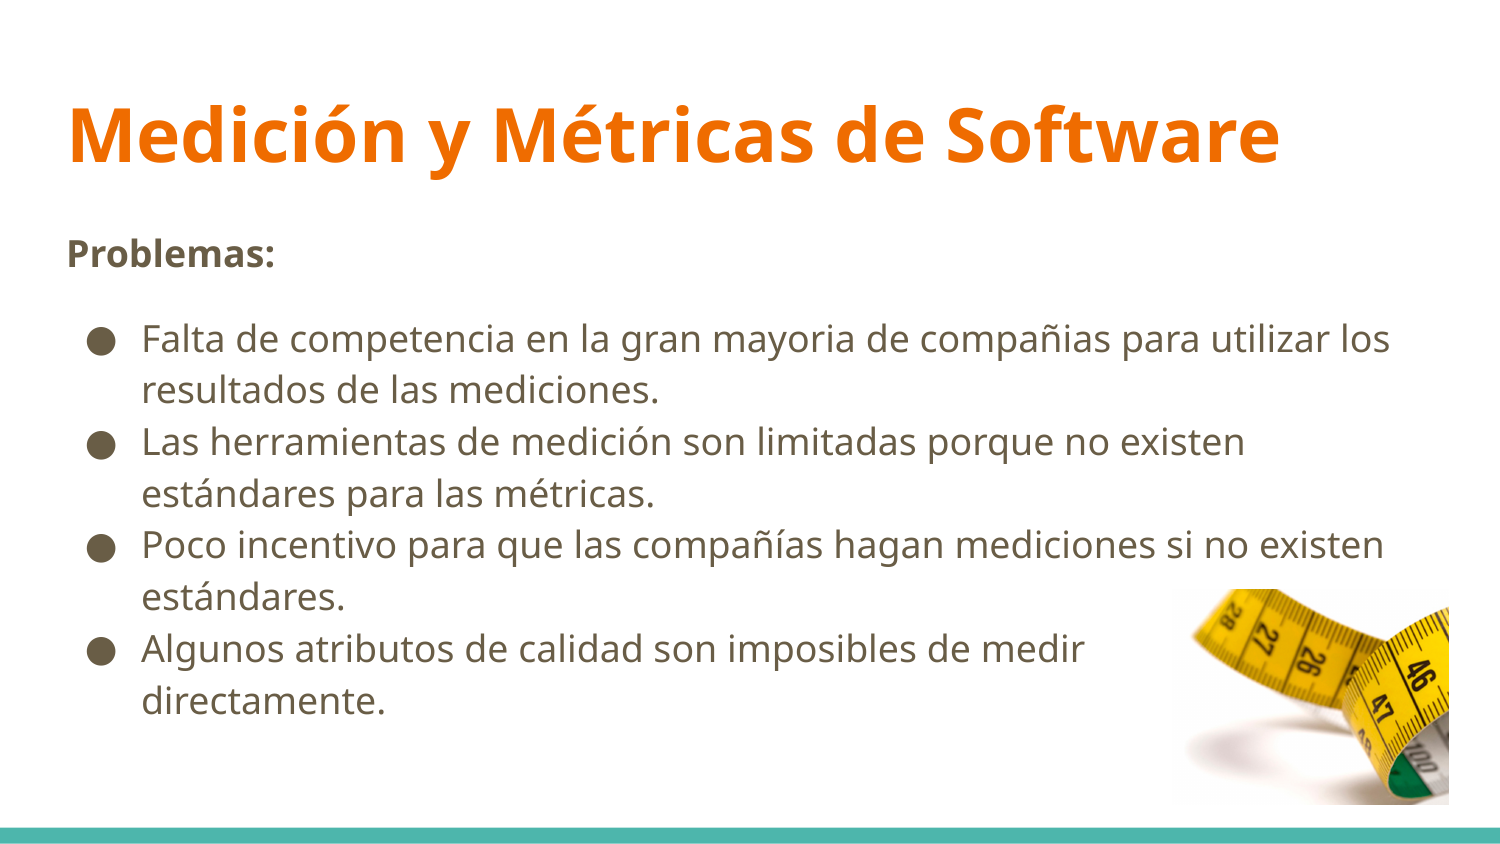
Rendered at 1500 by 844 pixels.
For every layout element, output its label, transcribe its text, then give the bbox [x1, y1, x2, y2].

title Medición y Métricas de Software [51, 72, 1449, 189]
picture [1172, 589, 1450, 805]
list Problemas: Falta de competencia en la gran mayoria de compañias para utilizar los resultados de las mediciones. Las herramientas de medición son limitadas porque no existen estándares para las métricas. Poco incentivo para que las compañías hagan mediciones si no existen estándares. Algunos atributos de calidad son imposibles de medir directamente. [51, 207, 1449, 632]
